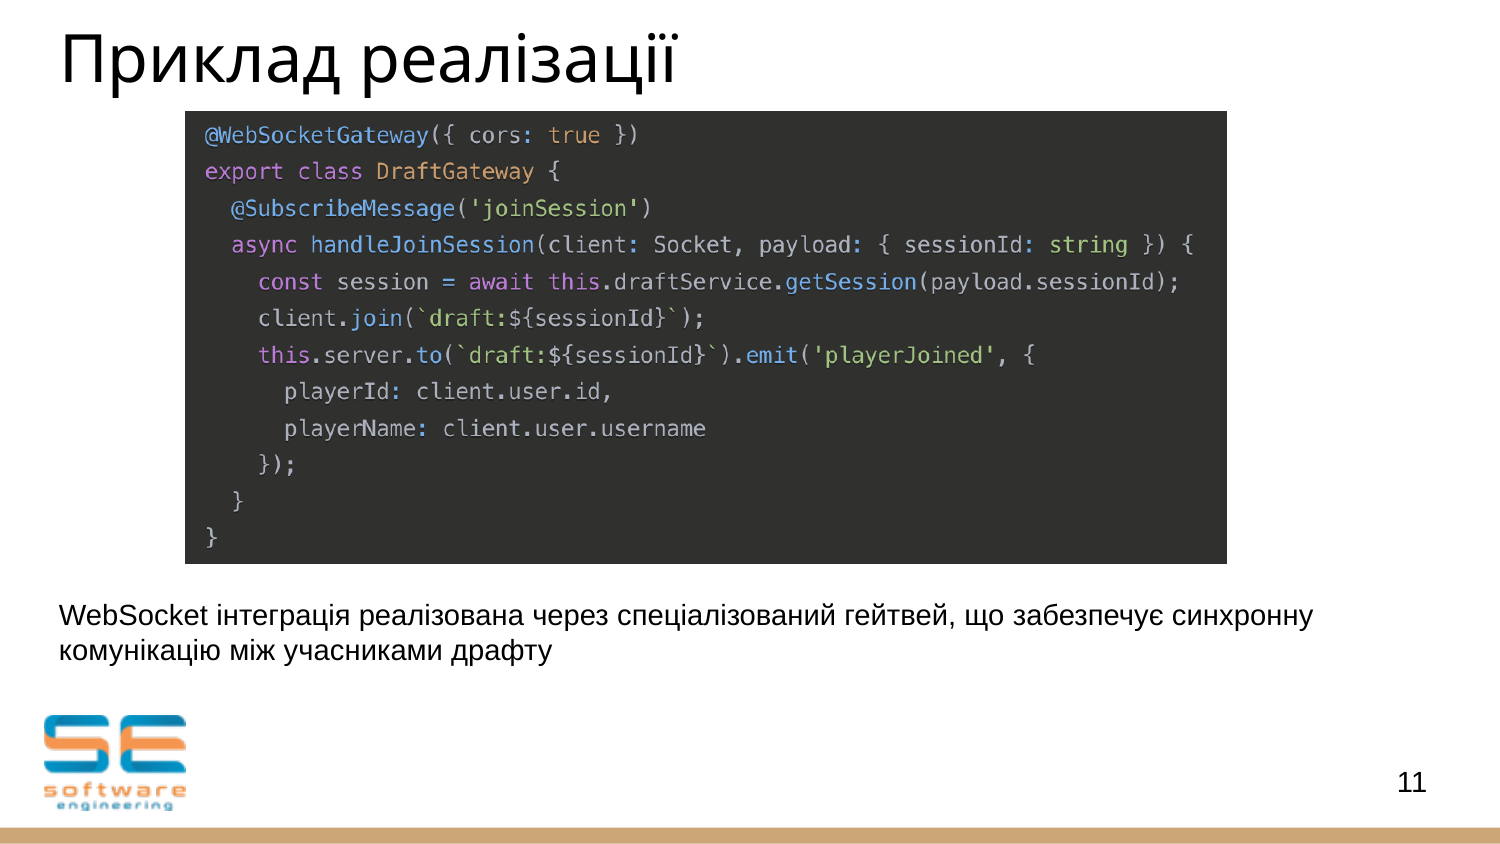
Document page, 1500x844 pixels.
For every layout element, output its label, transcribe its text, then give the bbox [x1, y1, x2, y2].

text_box 11 [1382, 755, 1500, 806]
text_box WebSocket інтеграція реалізована через спеціалізований гейтвей, що забезпечує синхронну комунікацію між учасниками драфту [44, 588, 1440, 674]
picture [43, 714, 186, 811]
picture [185, 110, 1228, 564]
title Приклад реалізації [44, 0, 1442, 112]
